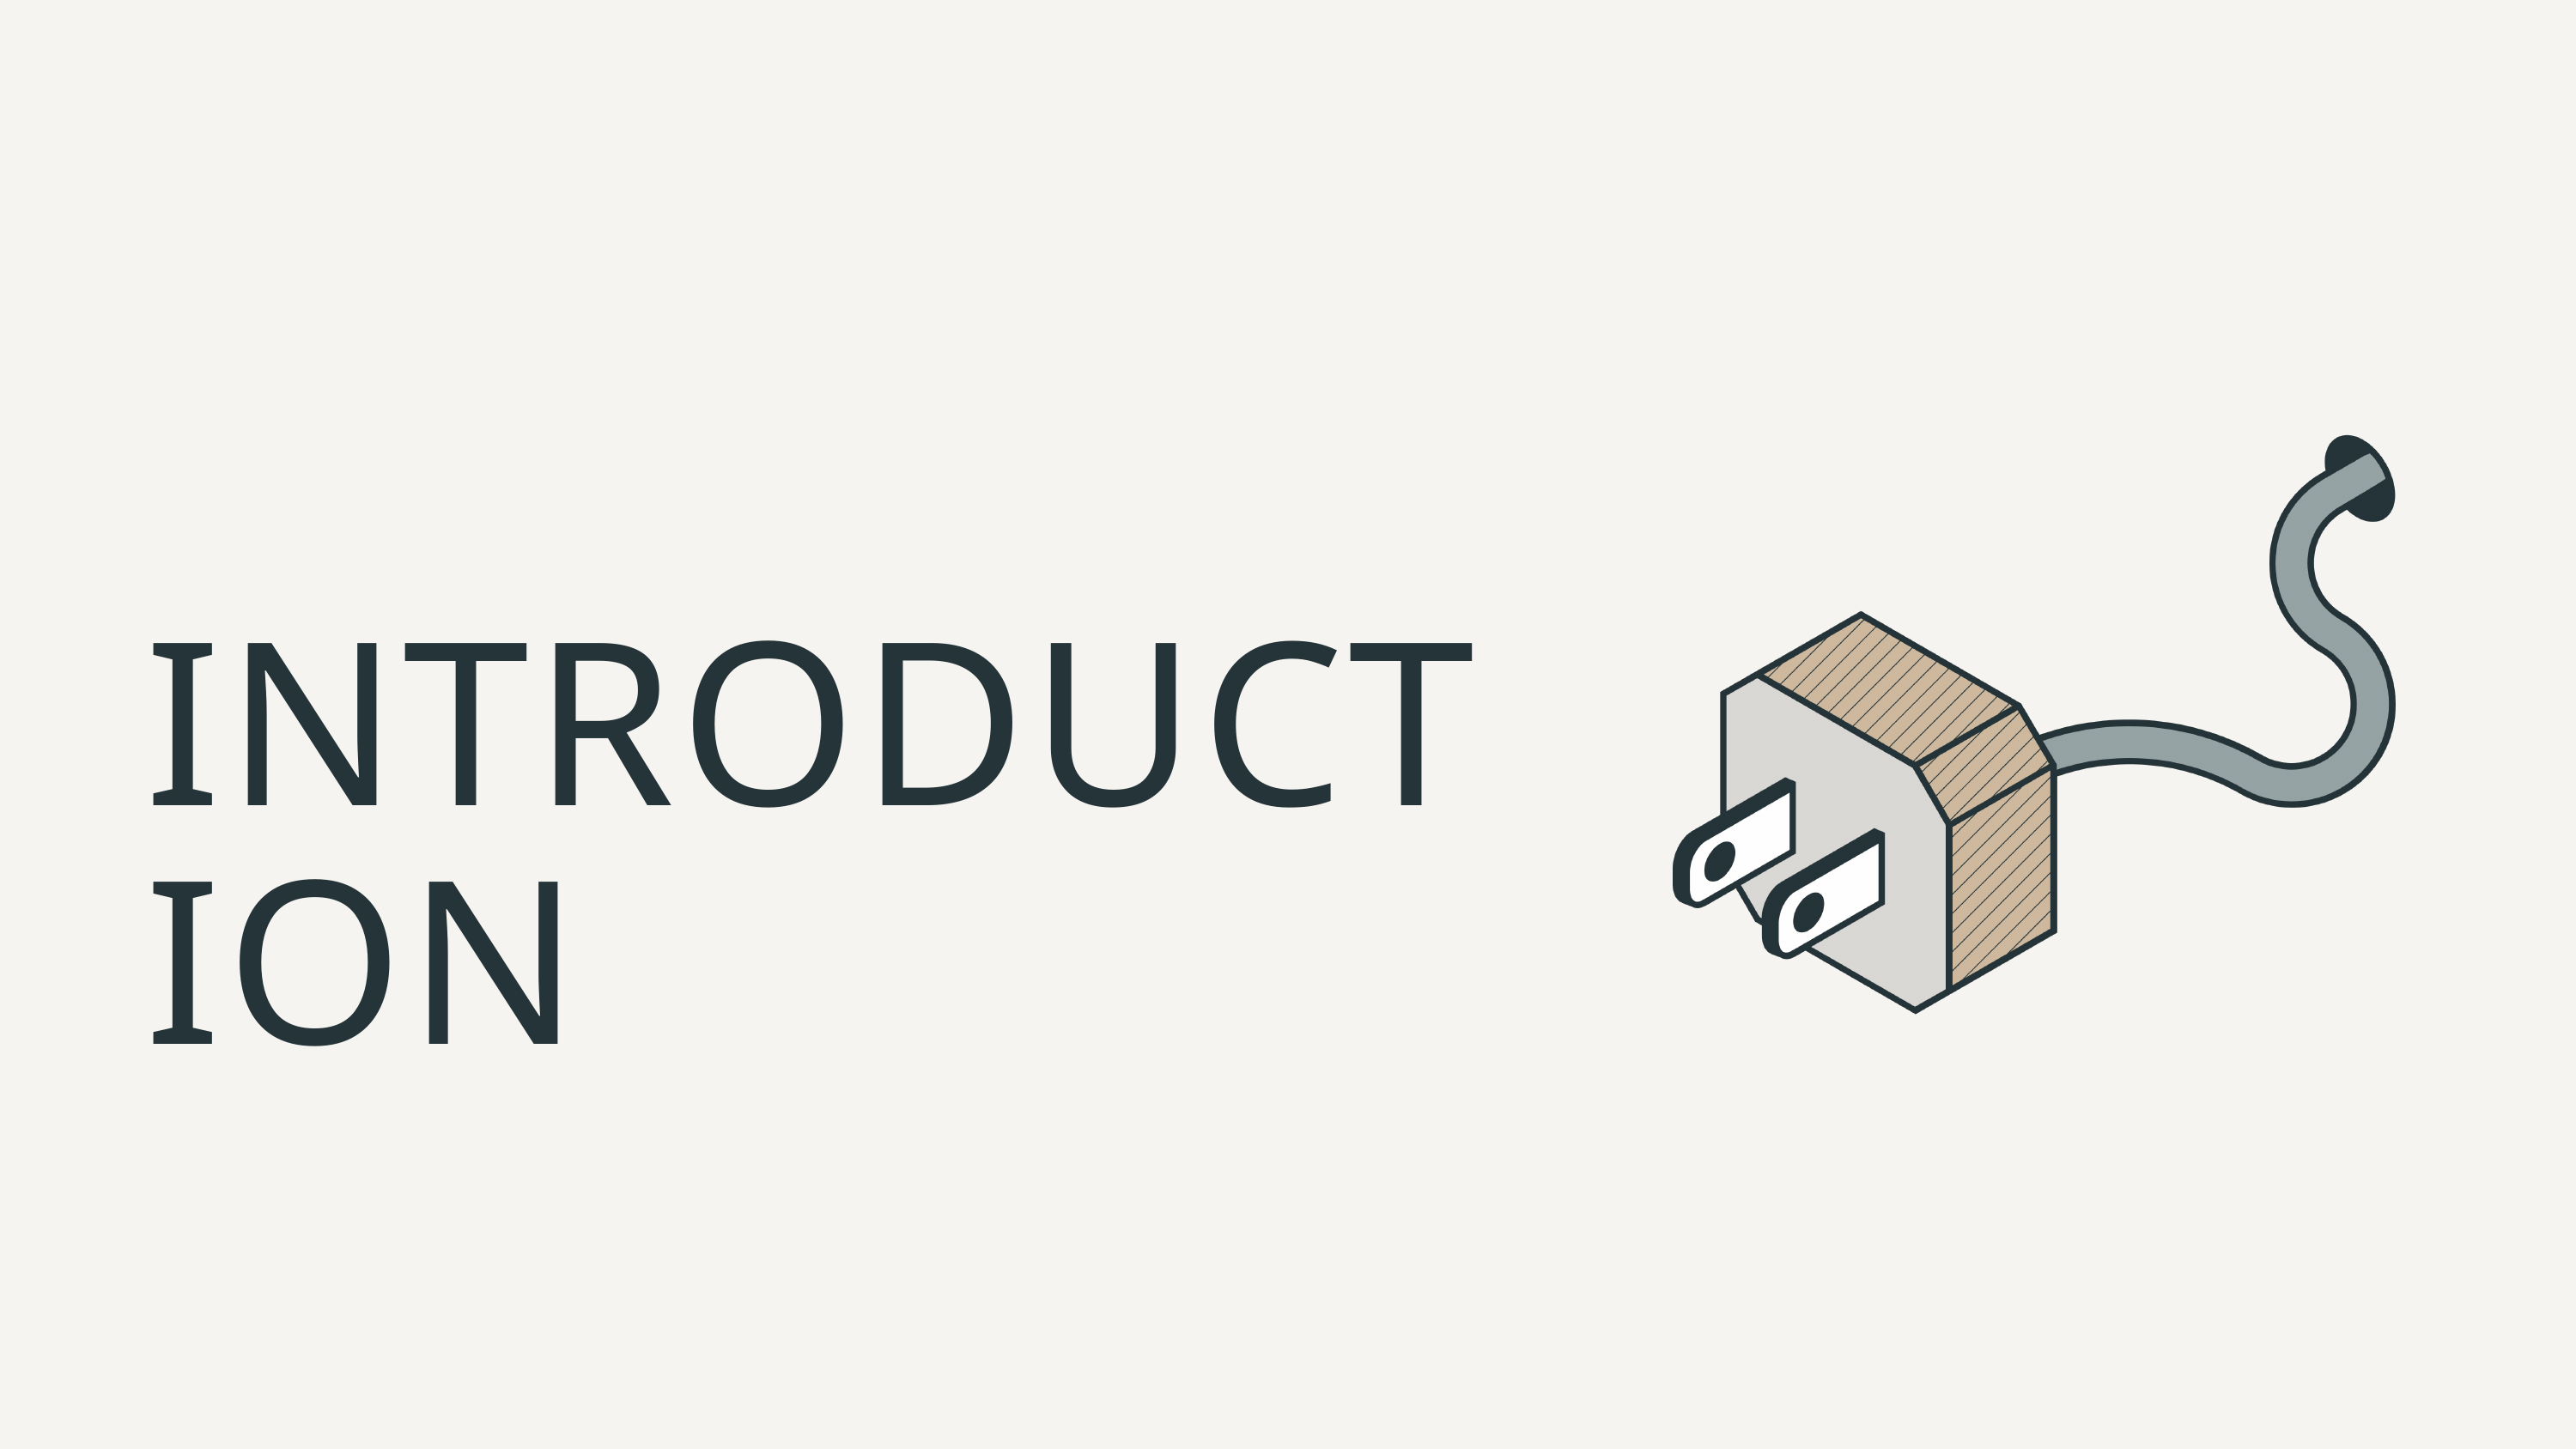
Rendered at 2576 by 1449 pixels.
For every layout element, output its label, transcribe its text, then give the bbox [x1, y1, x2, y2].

text_box INTRODUCTION [144, 612, 1522, 1090]
text_box [1673, 434, 2397, 1015]
